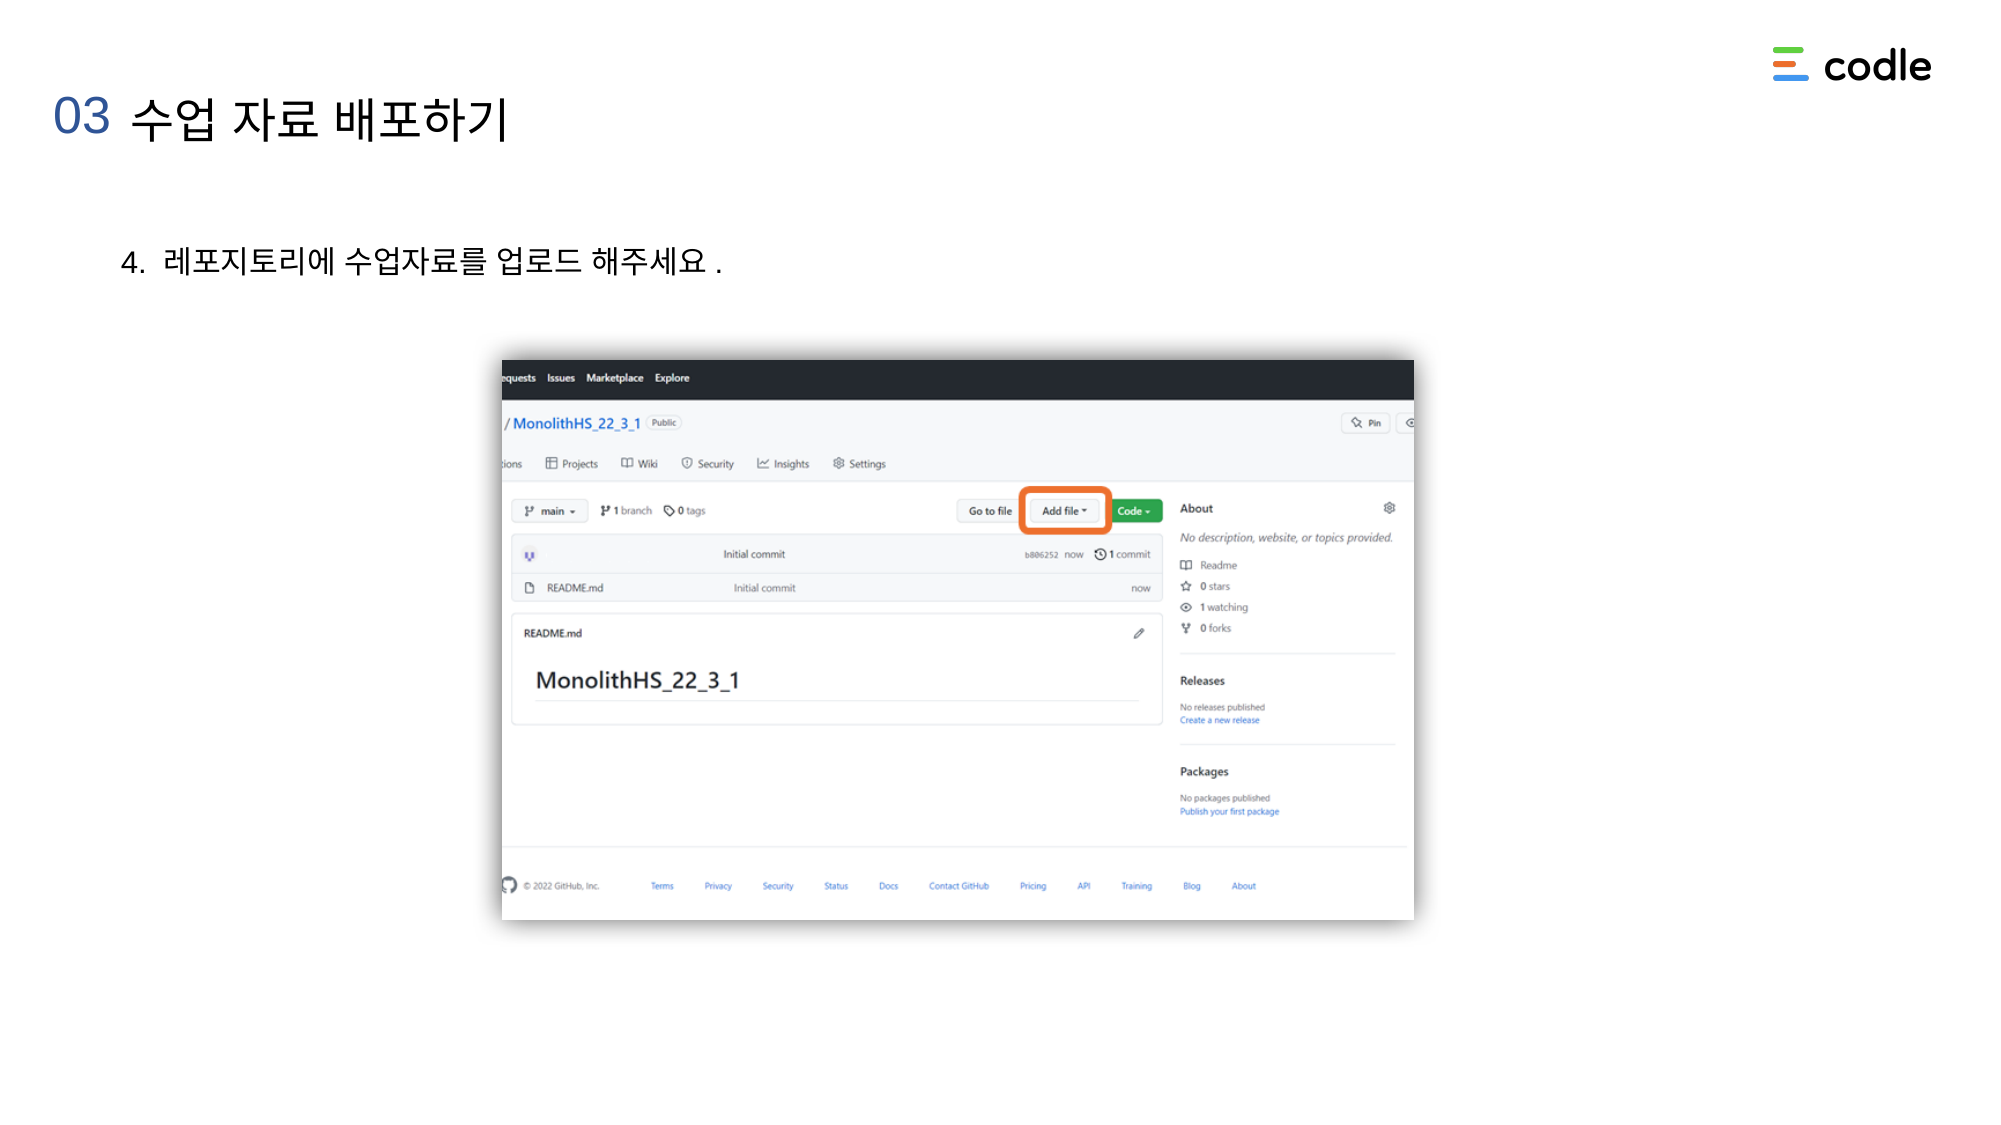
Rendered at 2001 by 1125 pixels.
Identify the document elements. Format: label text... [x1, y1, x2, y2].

text_box 수업 자료 배포하기 [115, 83, 774, 156]
text_box 03 [38, 73, 199, 152]
picture [1773, 47, 1931, 82]
picture [502, 360, 1414, 920]
text_box 4. 레포지토리에 수업자료를 업로드 해주세요. [105, 196, 1161, 287]
